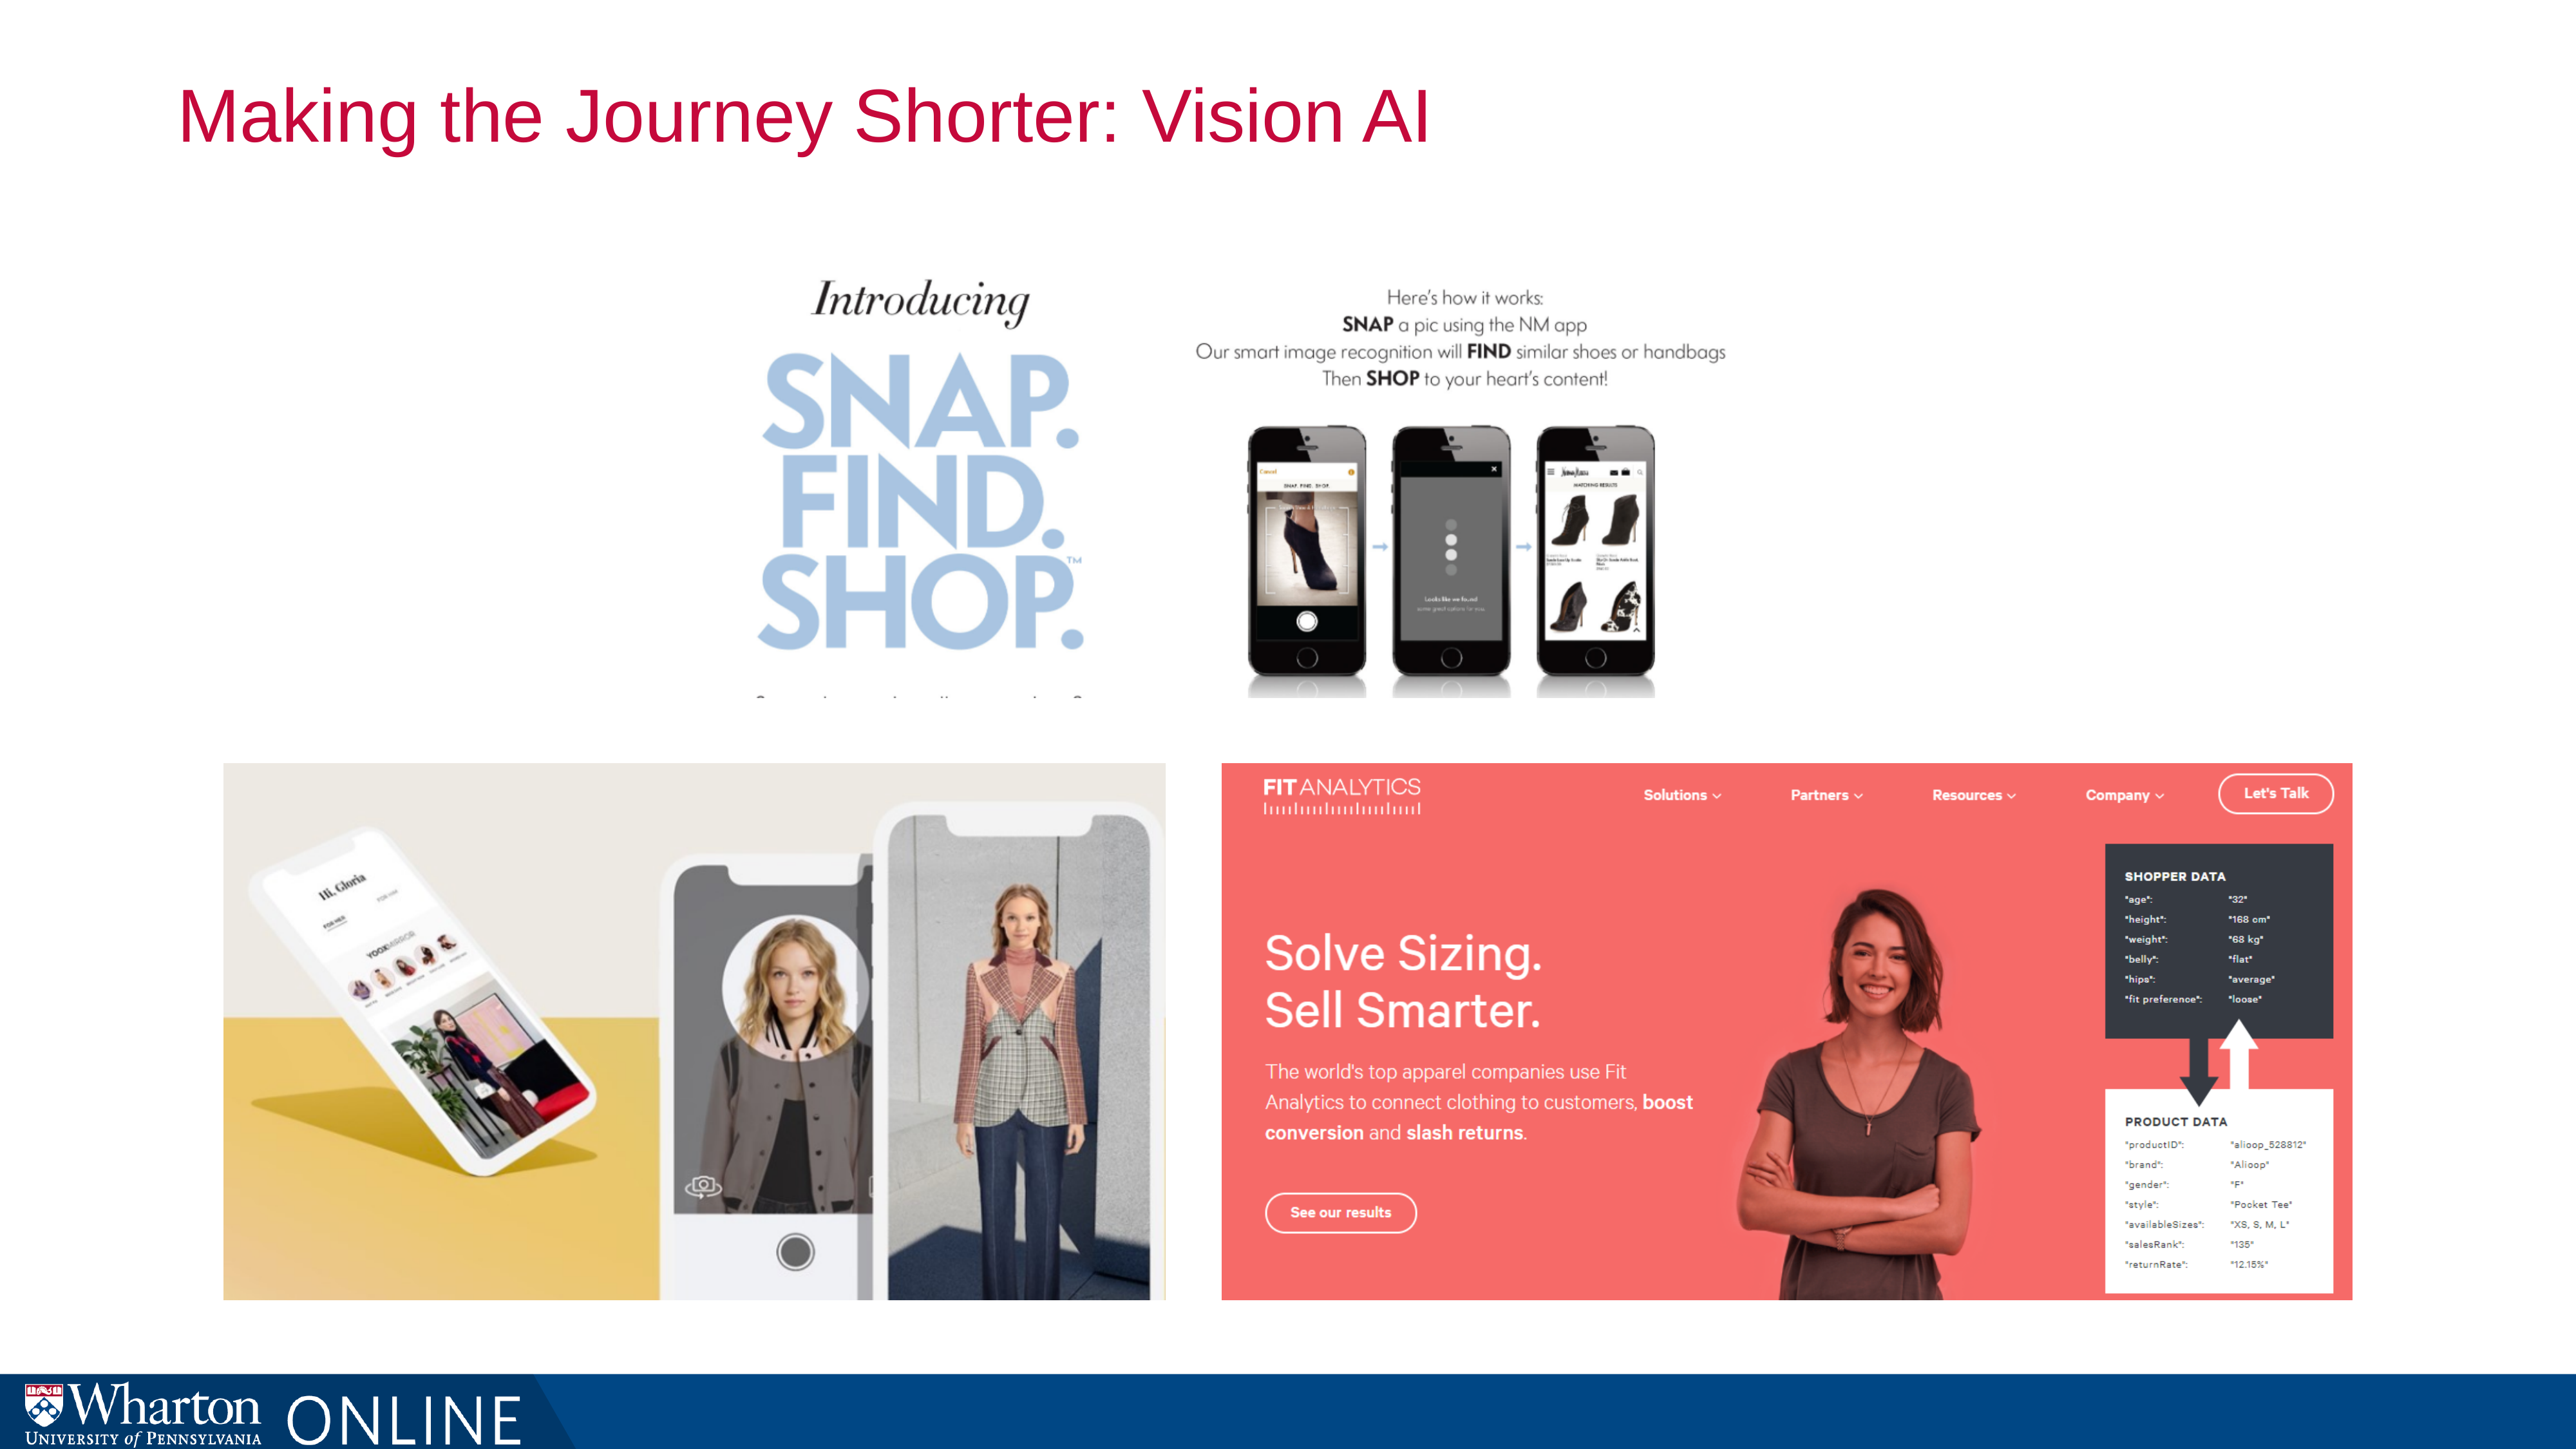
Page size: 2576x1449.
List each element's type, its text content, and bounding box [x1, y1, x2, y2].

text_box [223, 763, 2353, 1301]
picture [25, 1381, 520, 1448]
picture [746, 260, 1748, 698]
title Making the Journey Shorter: Vision AI [176, 77, 2400, 179]
